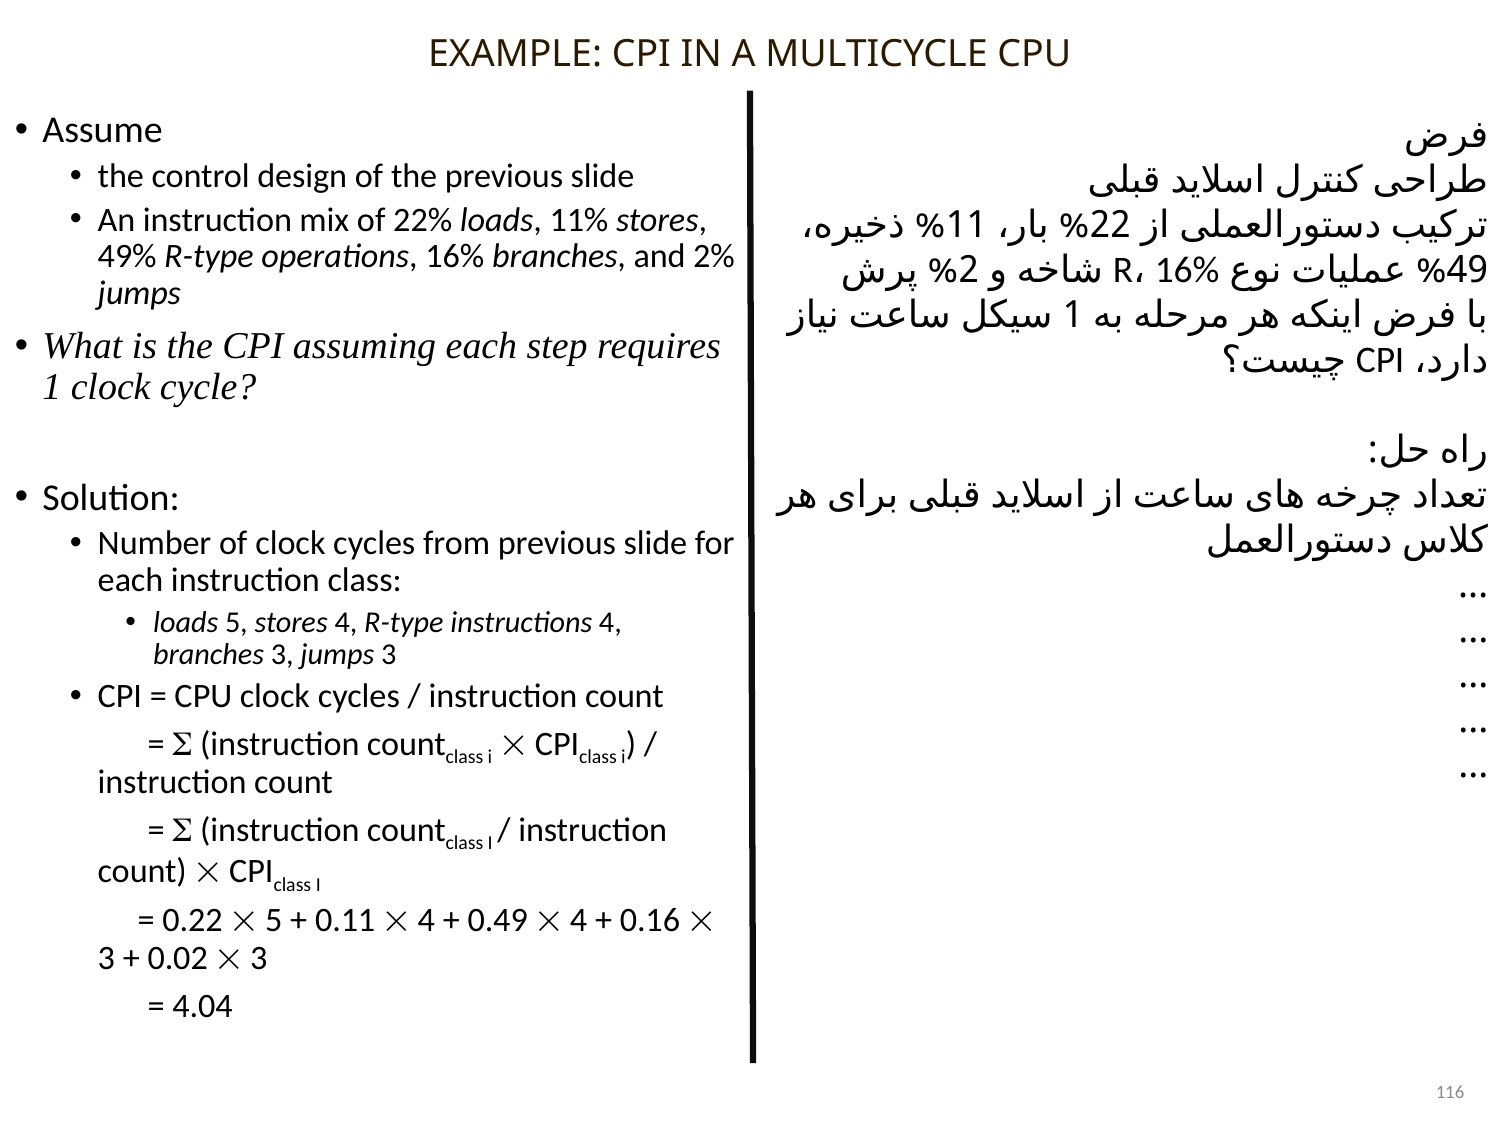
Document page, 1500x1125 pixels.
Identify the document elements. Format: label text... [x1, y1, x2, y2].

text_box Assume the control design of the previous slide An instruction mix of 22% loads, 11% stores, 49% R-type operations, 16% branches, and 2% jumps What is the CPI assuming each step requires 1 clock cycle? Solution: Number of clock cycles from previous slide for each instruction class: loads 5, stores 4, R-type instructions 4, branches 3, jumps 3 CPI = CPU clock cycles / instruction count =  (instruction countclass i  CPIclass i) / instruction count =  (instruction countclass I / instruction count)  CPIclass I = 0.22  5 + 0.11  4 + 0.49  4 + 0.16  3 + 0.02  3 = 4.04 [0, 102, 754, 1076]
text_box فرض طراحی کنترل اسلاید قبلی ترکیب دستورالعملی از 22% بار، 11% ذخیره، 49% عملیات نوع R، 16% شاخه و 2% پرش با فرض اینکه هر مرحله به 1 سیکل ساعت نیاز دارد، CPI چیست؟ راه حل: تعداد چرخه های ساعت از اسلاید قبلی برای هر کلاس دستورالعمل … ... ... ... ... [754, 102, 1500, 793]
text_box EXAMPLE: CPI IN A MULTICYCLE CPU [374, 21, 1125, 81]
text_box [749, 90, 754, 1064]
